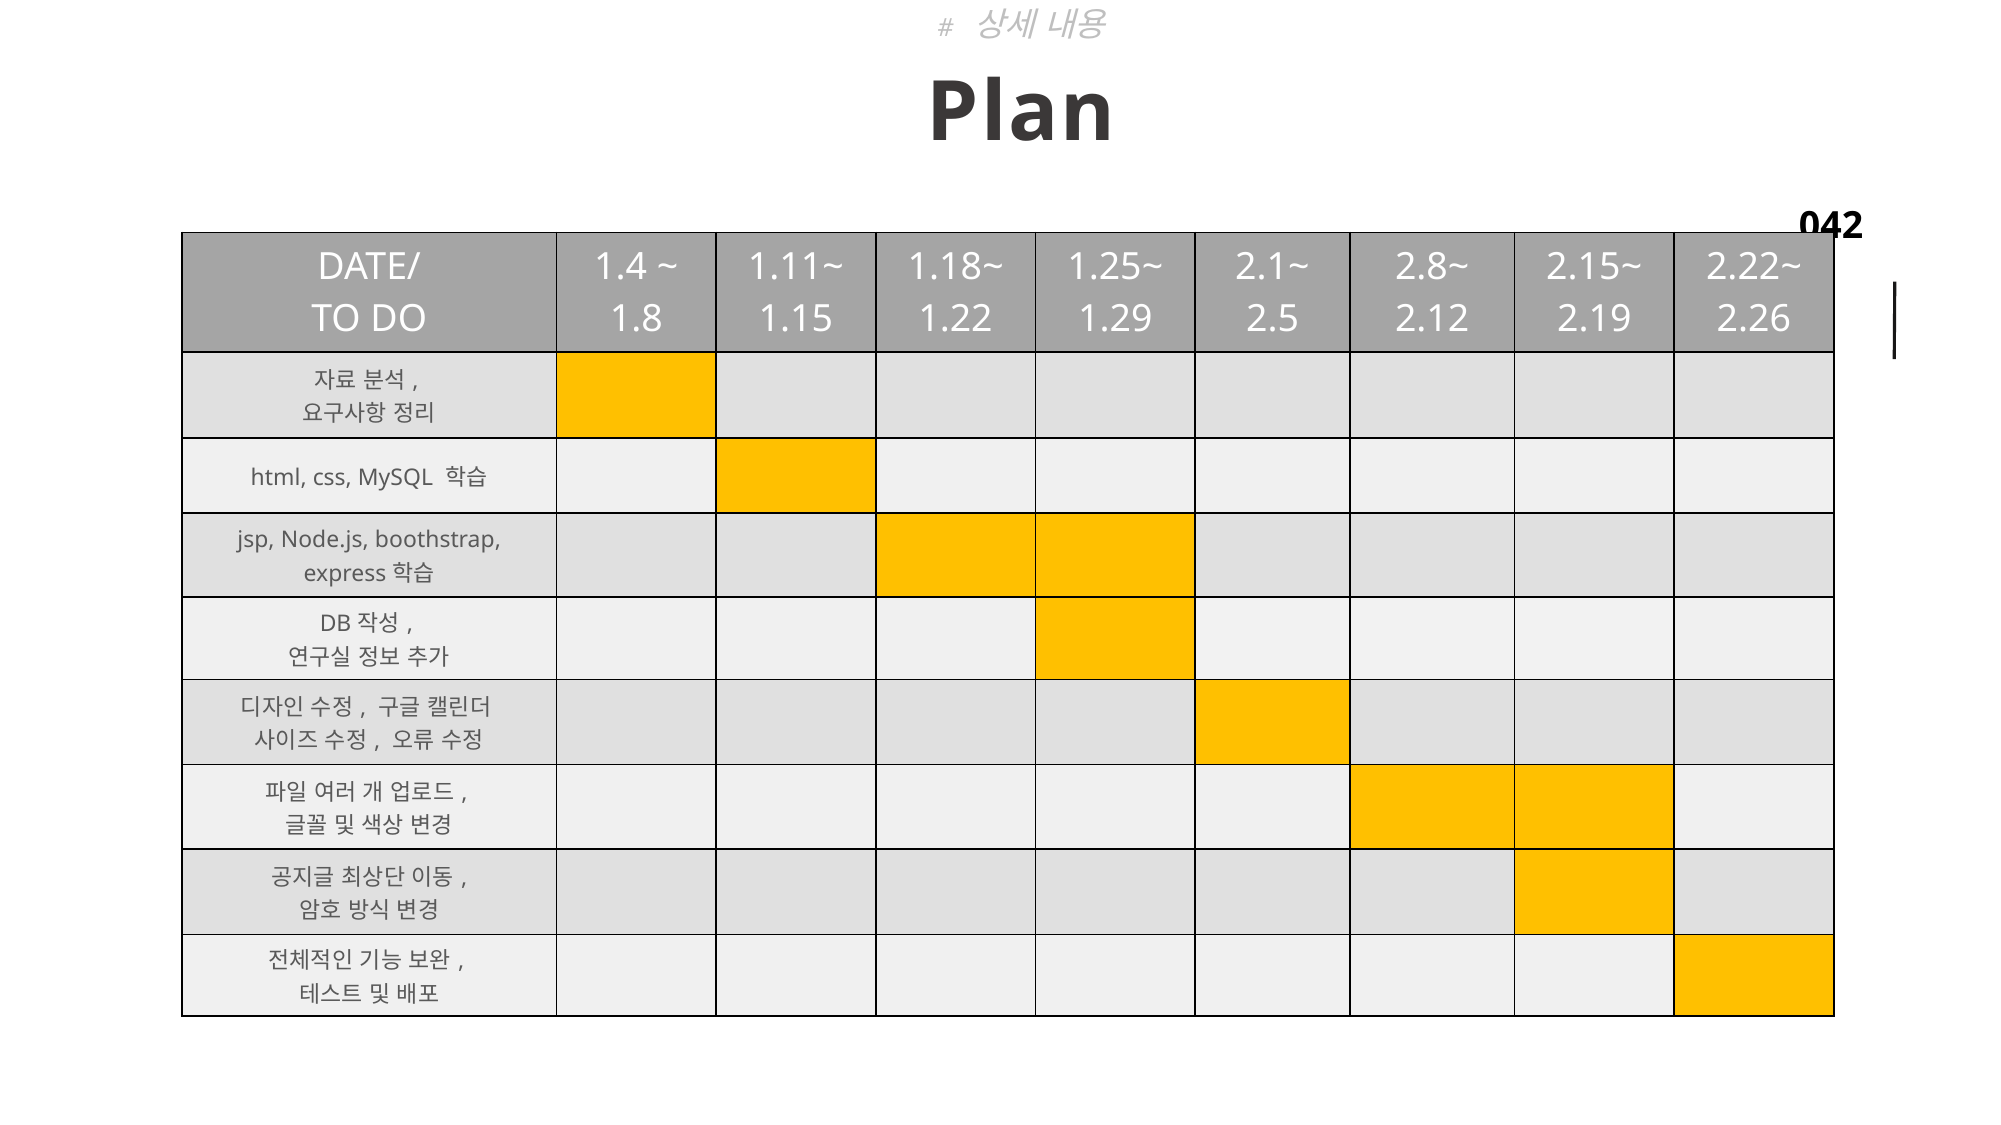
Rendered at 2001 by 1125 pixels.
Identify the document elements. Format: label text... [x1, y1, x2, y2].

table_cell 디자인 수정, 구글 캘린더 사이즈 수정, 오류 수정 [183, 680, 556, 764]
table_cell [1351, 935, 1514, 1015]
table_cell [1675, 439, 1833, 512]
table_cell [1036, 514, 1194, 596]
table_header 2.8~ 2.12 [1351, 233, 1514, 351]
table_cell [717, 439, 875, 512]
table_cell DB작성, 연구실 정보 추가 [183, 598, 556, 679]
table_cell jsp, Node.js, boothstrap, express학습 [183, 514, 556, 596]
table_header DATE/ TO DO [183, 233, 556, 351]
table_cell [1351, 680, 1514, 764]
table_header 2.22~ 2.26 [1675, 233, 1833, 351]
table_cell [877, 353, 1035, 437]
table_cell [1351, 353, 1514, 437]
table_cell [557, 850, 715, 934]
table_cell [877, 935, 1035, 1015]
table_cell [1351, 765, 1514, 848]
table_cell [1675, 935, 1833, 1015]
table_header 2.1~ 2.5 [1196, 233, 1349, 351]
table_cell [1036, 680, 1194, 764]
table_cell [557, 935, 715, 1015]
table_cell [1196, 850, 1349, 934]
table_cell [1036, 598, 1194, 679]
table_cell [717, 598, 875, 679]
table_cell [1675, 850, 1833, 934]
table_cell [1036, 353, 1194, 437]
table_header 1.25~ 1.29 [1036, 233, 1194, 351]
table_cell [717, 765, 875, 848]
table_cell [877, 850, 1035, 934]
table_cell [1036, 850, 1194, 934]
table_cell [1675, 514, 1833, 596]
table_cell [717, 850, 875, 934]
table_cell 전체적인 기능 보완, 테스트 및 배포 [183, 935, 556, 1015]
table_cell [717, 514, 875, 596]
table_cell [717, 680, 875, 764]
table_cell [1515, 850, 1673, 934]
table_cell [1515, 439, 1673, 512]
table_cell [1675, 680, 1833, 764]
table_cell 파일 여러 개 업로드, 글꼴 및 색상 변경 [183, 765, 556, 848]
table_cell 공지글 최상단 이동, 암호 방식 변경 [183, 850, 556, 934]
table_cell [557, 765, 715, 848]
table_cell [1036, 765, 1194, 848]
table_cell [1036, 439, 1194, 512]
table_cell [1196, 680, 1349, 764]
table_cell [1515, 353, 1673, 437]
table_cell [557, 514, 715, 596]
table_cell html, css, MySQL 학습 [183, 439, 556, 512]
table_cell [557, 439, 715, 512]
table_cell [1675, 353, 1833, 437]
table_cell [717, 353, 875, 437]
table_cell [1515, 680, 1673, 764]
table_header 1.11~ 1.15 [717, 233, 875, 351]
table_cell [1196, 353, 1349, 437]
table_cell [557, 598, 715, 679]
table_cell [1036, 935, 1194, 1015]
table_cell [1515, 598, 1673, 679]
table_cell [1196, 765, 1349, 848]
table_cell [1515, 514, 1673, 596]
table_cell [877, 765, 1035, 848]
table_cell [877, 439, 1035, 512]
table_cell [557, 353, 715, 437]
table_cell [1515, 765, 1673, 848]
table_cell [1515, 935, 1673, 1015]
table_cell [557, 680, 715, 764]
table_header 2.15~ 2.19 [1515, 233, 1673, 351]
table_cell [1351, 598, 1514, 679]
table_cell [877, 598, 1035, 679]
table_cell [1351, 514, 1514, 596]
table_cell [1196, 598, 1349, 679]
table_cell [717, 935, 875, 1015]
table_cell [1675, 598, 1833, 679]
table_header 1.18~ 1.22 [877, 233, 1035, 351]
table_cell [1675, 765, 1833, 848]
table_header 1.4 ~ 1.8 [557, 233, 715, 351]
table_cell 자료 분석, 요구사항 정리 [183, 353, 556, 437]
table_cell [1196, 514, 1349, 596]
text_box # 상세 내용 [696, 0, 1346, 62]
text_box Plan [370, 61, 1672, 196]
table_cell [877, 680, 1035, 764]
table_cell [1351, 850, 1514, 934]
table_cell [1196, 935, 1349, 1015]
table_cell [877, 514, 1035, 596]
table_cell [1351, 439, 1514, 512]
table_cell [1196, 439, 1349, 512]
